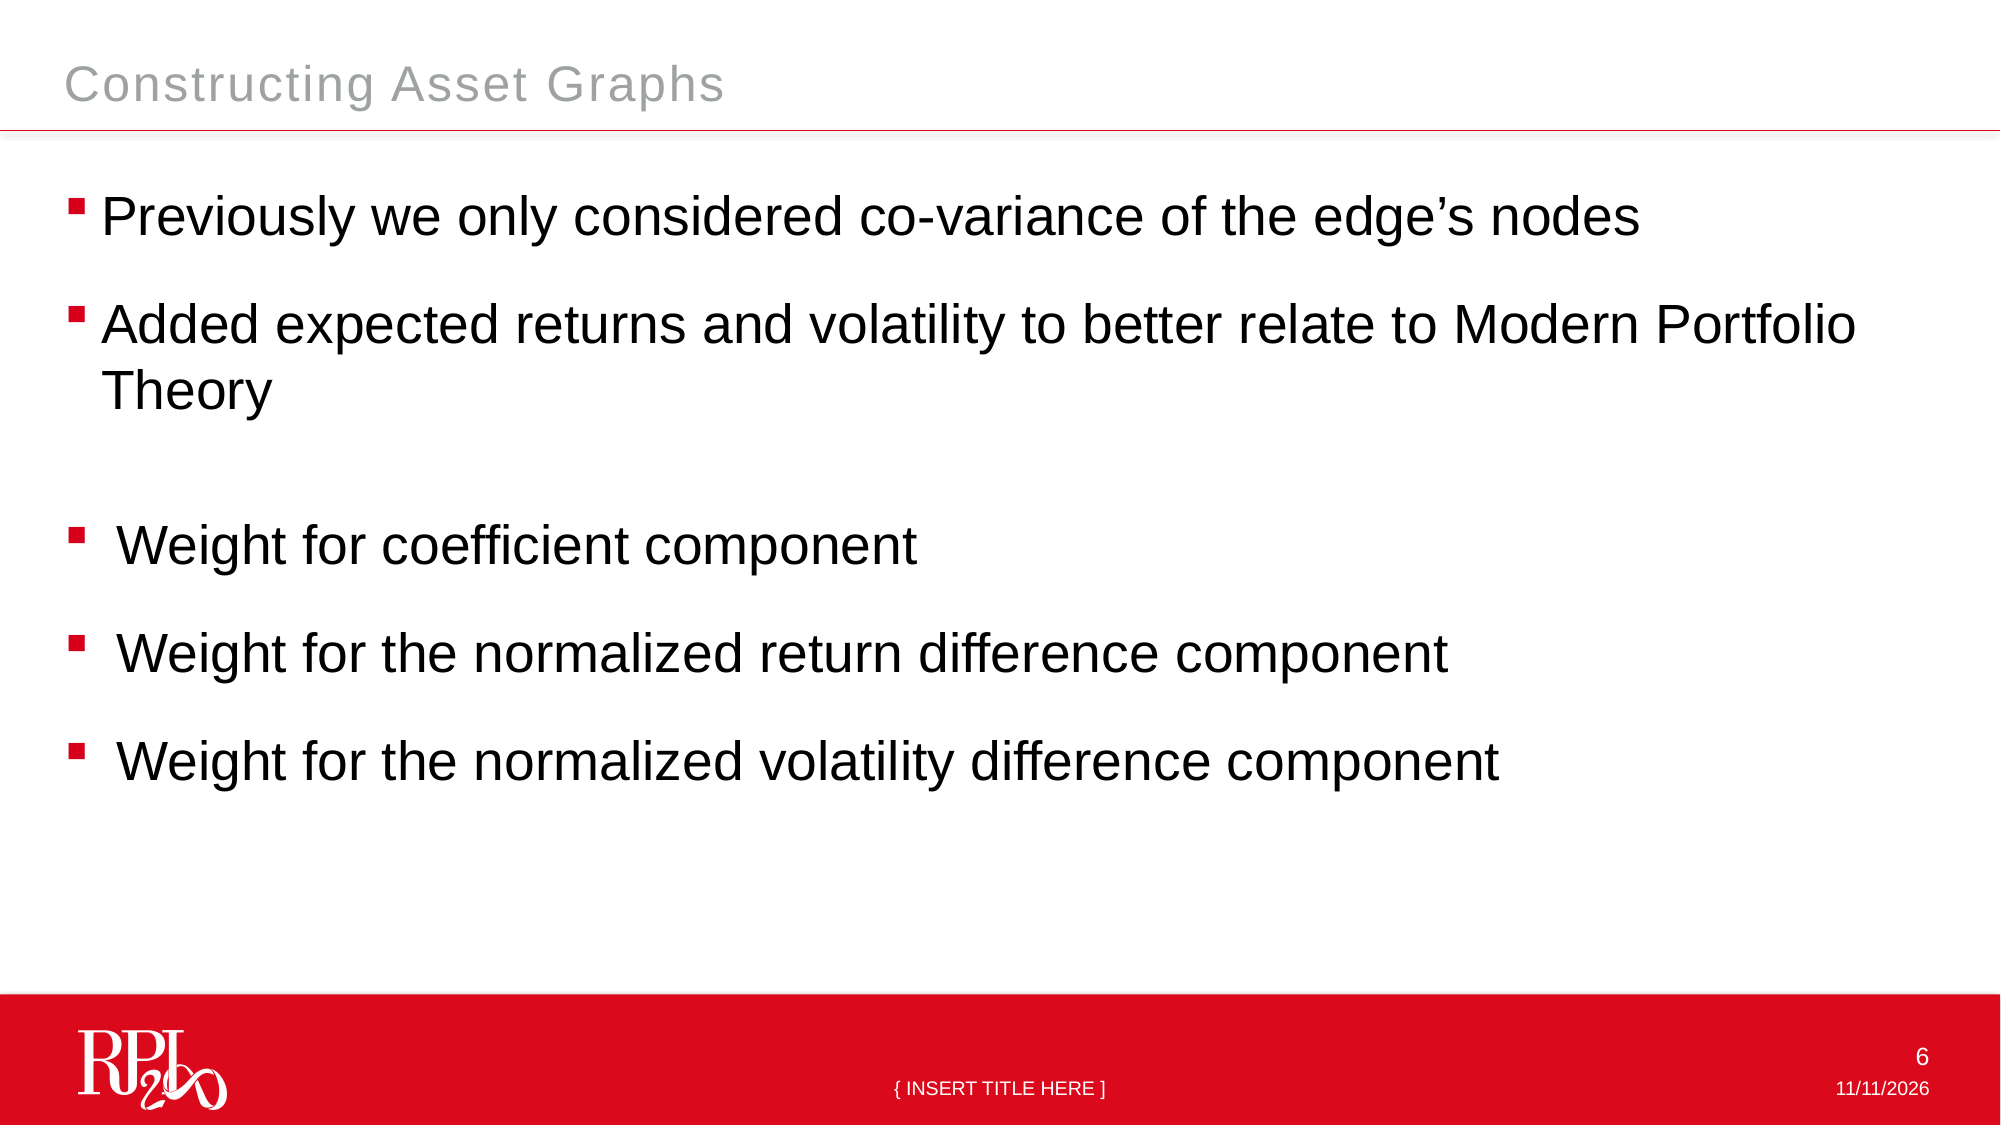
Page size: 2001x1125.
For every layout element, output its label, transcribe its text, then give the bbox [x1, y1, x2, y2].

list Constructing Asset Graphs [49, 44, 1870, 131]
picture [78, 1030, 227, 1110]
